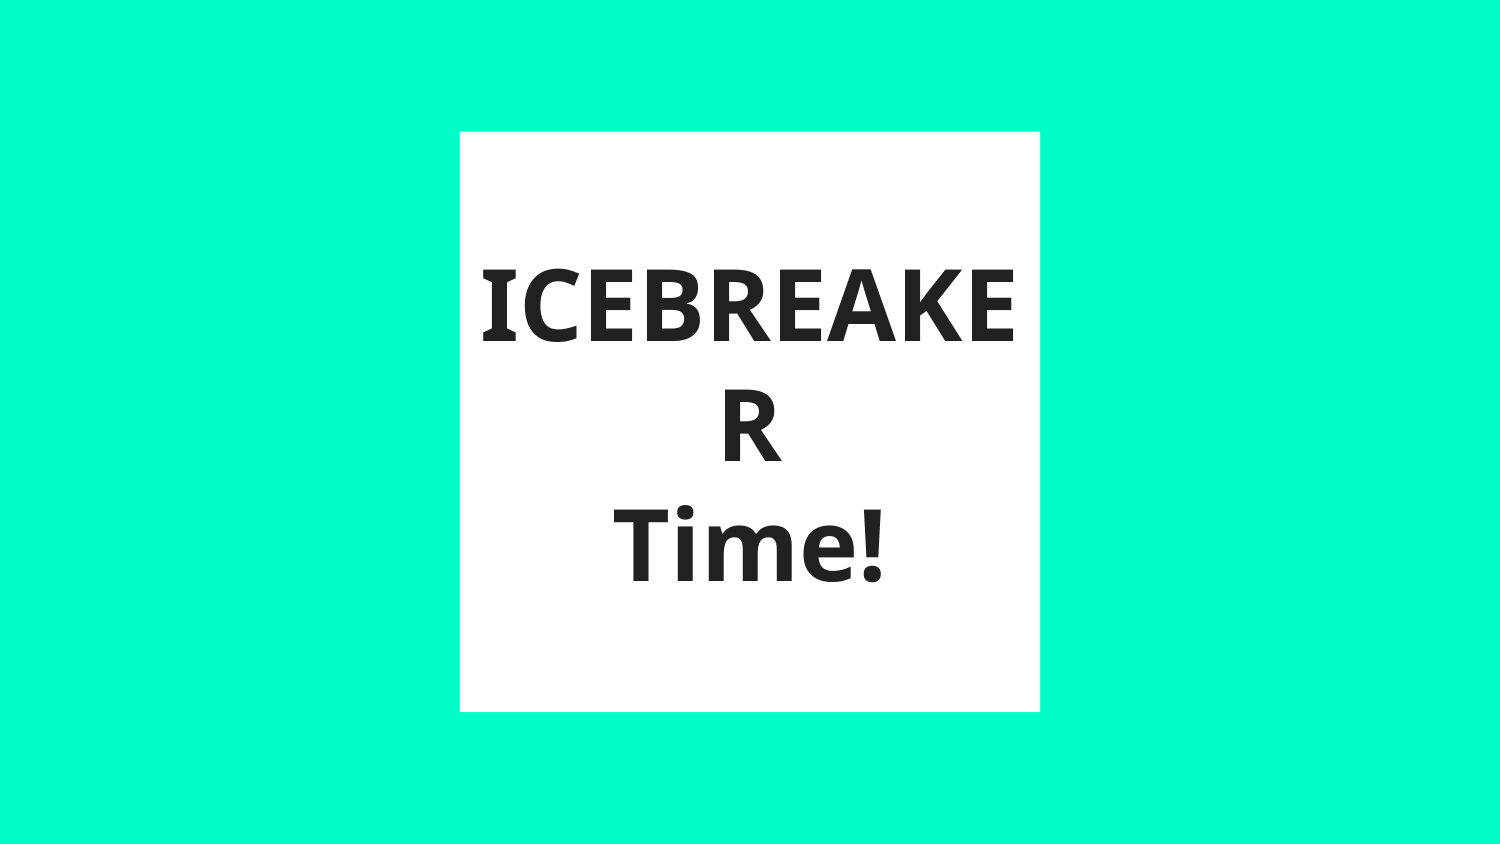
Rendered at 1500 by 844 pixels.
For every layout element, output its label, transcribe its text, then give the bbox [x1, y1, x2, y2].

title ICEBREAKER Time! [459, 131, 1041, 713]
